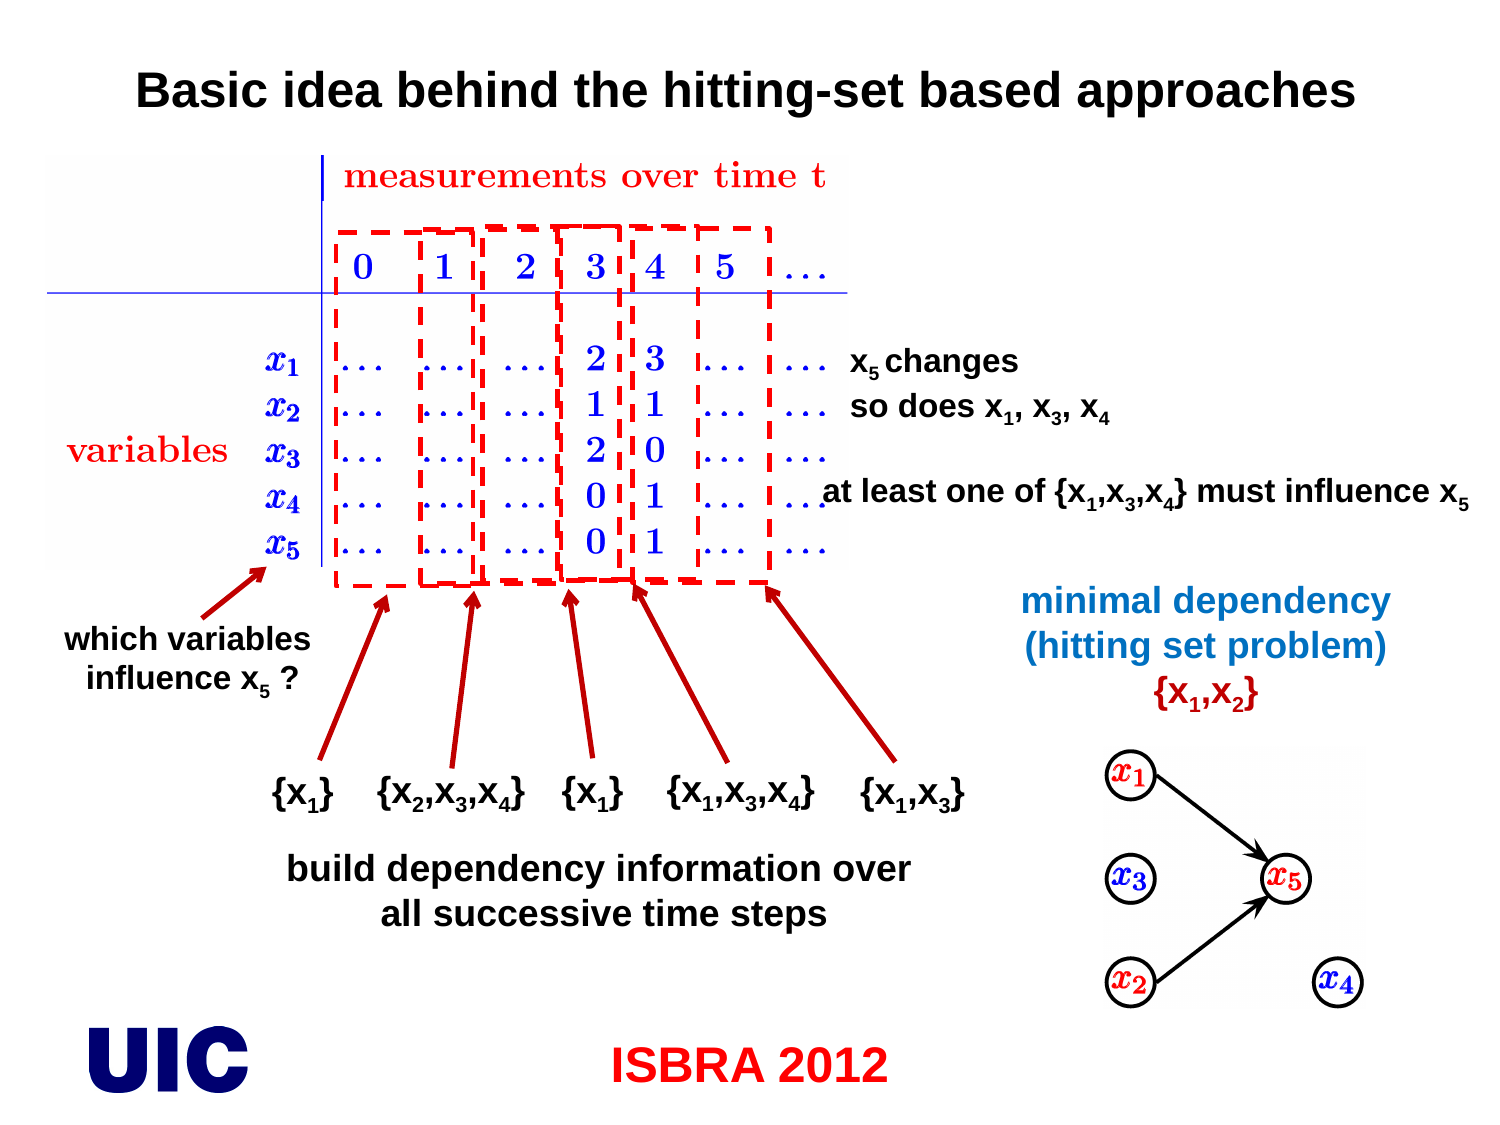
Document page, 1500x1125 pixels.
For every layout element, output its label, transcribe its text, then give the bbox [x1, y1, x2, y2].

picture [45, 155, 849, 571]
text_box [568, 588, 593, 759]
text_box minimal dependency (hitting set problem) {x1,x2} [1005, 568, 1407, 725]
text_box {x1} [546, 758, 639, 825]
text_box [764, 584, 896, 763]
text_box {x1} [257, 759, 349, 826]
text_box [451, 590, 475, 769]
list Basic idea behind the hitting-set based approaches [71, 49, 1422, 141]
text_box [621, 577, 630, 582]
text_box {x1,x3} [845, 759, 980, 826]
text_box [334, 577, 475, 588]
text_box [633, 583, 728, 764]
picture [1102, 746, 1366, 1009]
text_box x5 changes so does x1, x3, x4 at least one of {x1,x3,x4} must influence x5 [852, 331, 1500, 523]
text_box [480, 577, 621, 583]
footer ISBRA 2012 [512, 1024, 988, 1103]
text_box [201, 566, 267, 619]
text_box {x1,x3,x4} [651, 757, 830, 824]
text_box [418, 577, 559, 585]
text_box build dependency information over all successive time steps [271, 836, 938, 942]
picture [89, 1026, 248, 1093]
text_box which variables influence x5 ? [49, 609, 314, 710]
text_box {x2,x3,x4} [362, 758, 541, 825]
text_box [319, 594, 388, 761]
text_box [630, 577, 771, 584]
